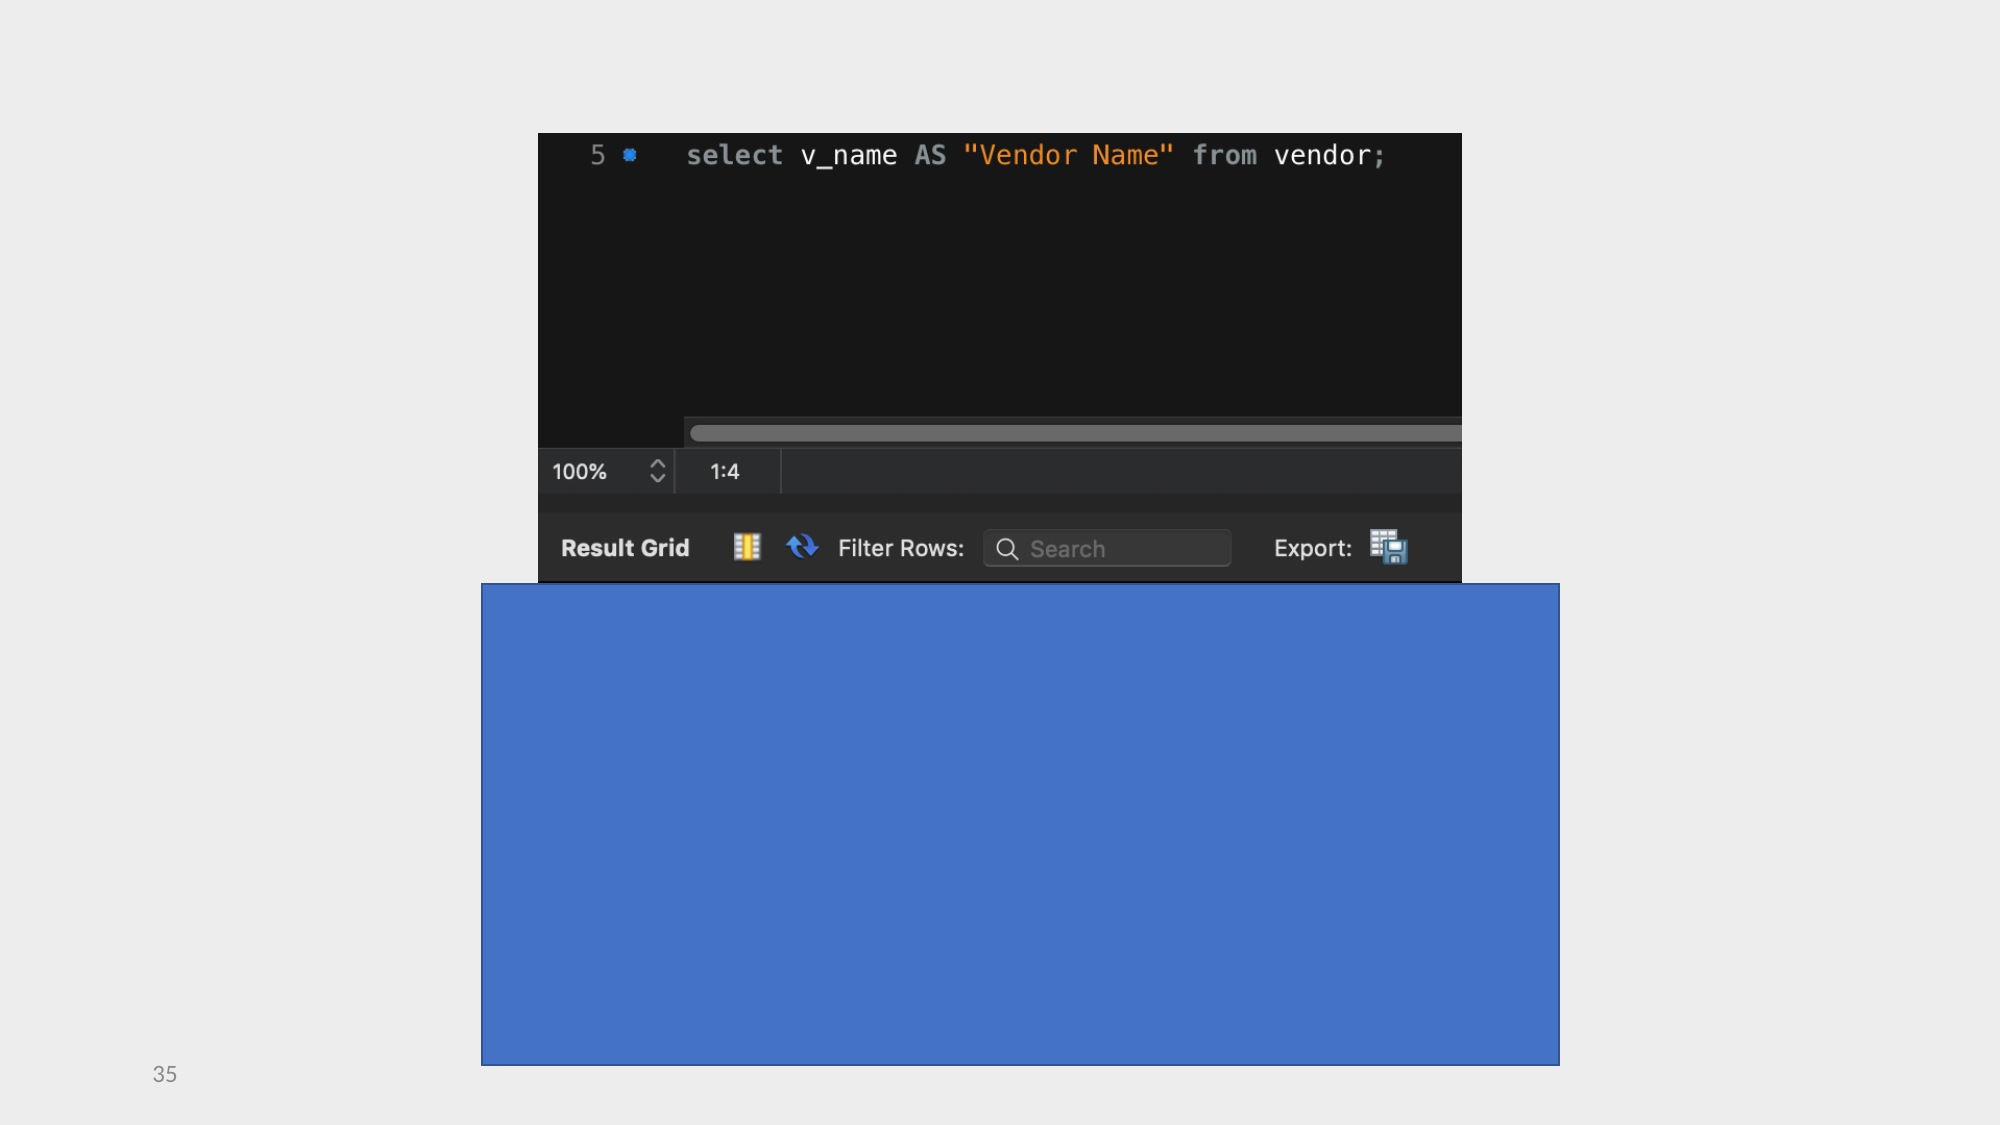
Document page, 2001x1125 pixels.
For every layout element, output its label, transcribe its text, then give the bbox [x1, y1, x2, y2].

text_box [481, 583, 1560, 1066]
picture [538, 133, 1462, 992]
text_box 35 [137, 1042, 588, 1103]
